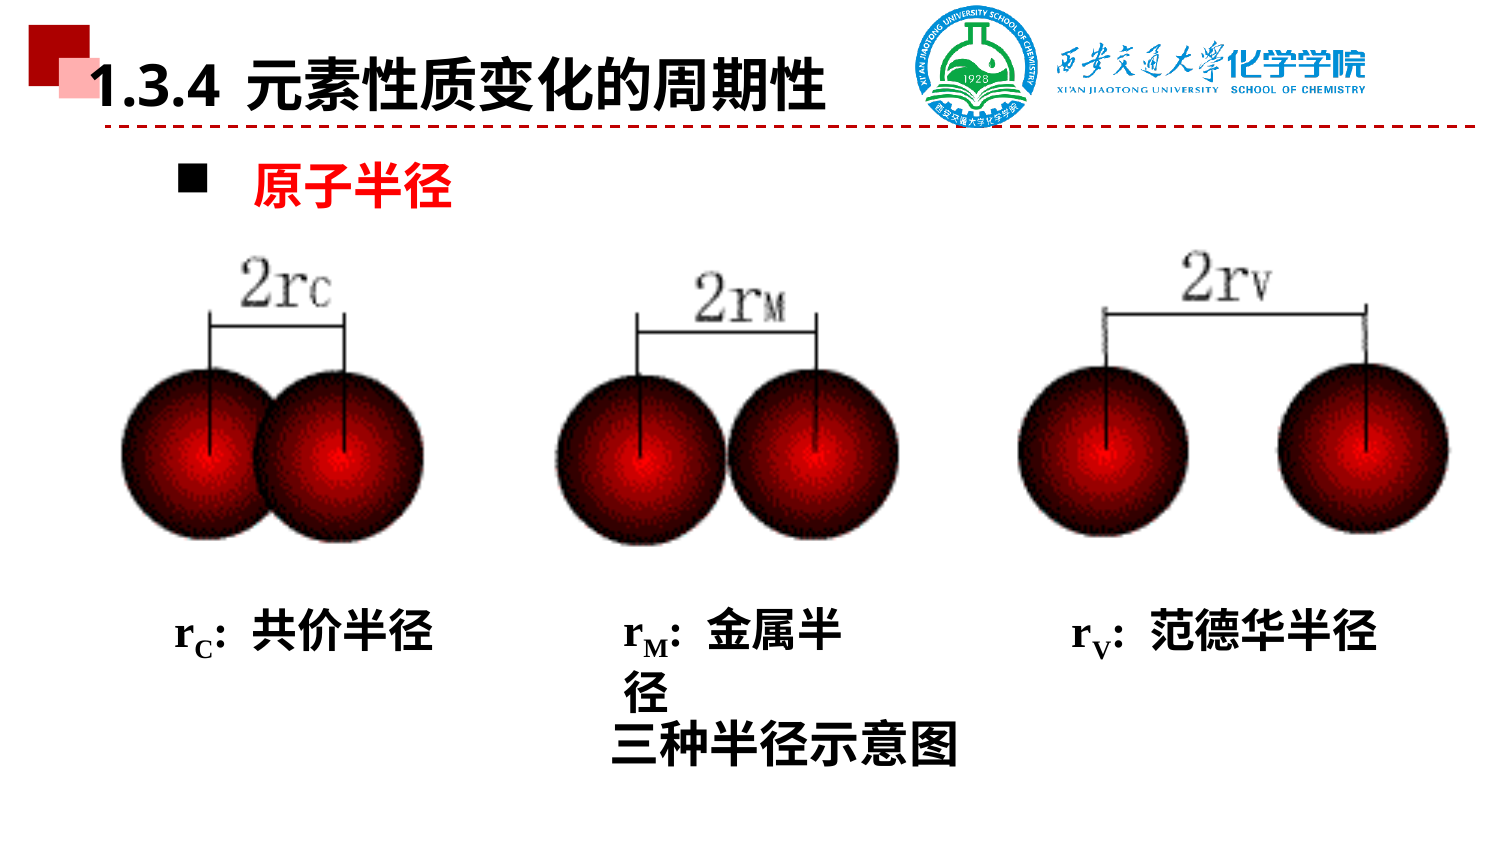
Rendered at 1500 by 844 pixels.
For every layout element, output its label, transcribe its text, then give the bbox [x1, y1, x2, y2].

text_box 原子半径 [159, 147, 995, 222]
picture [915, 5, 967, 40]
text_box 1.3.4 元素性质变化的周期性 [72, 40, 983, 126]
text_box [76, 246, 1488, 782]
picture [937, 5, 1365, 128]
